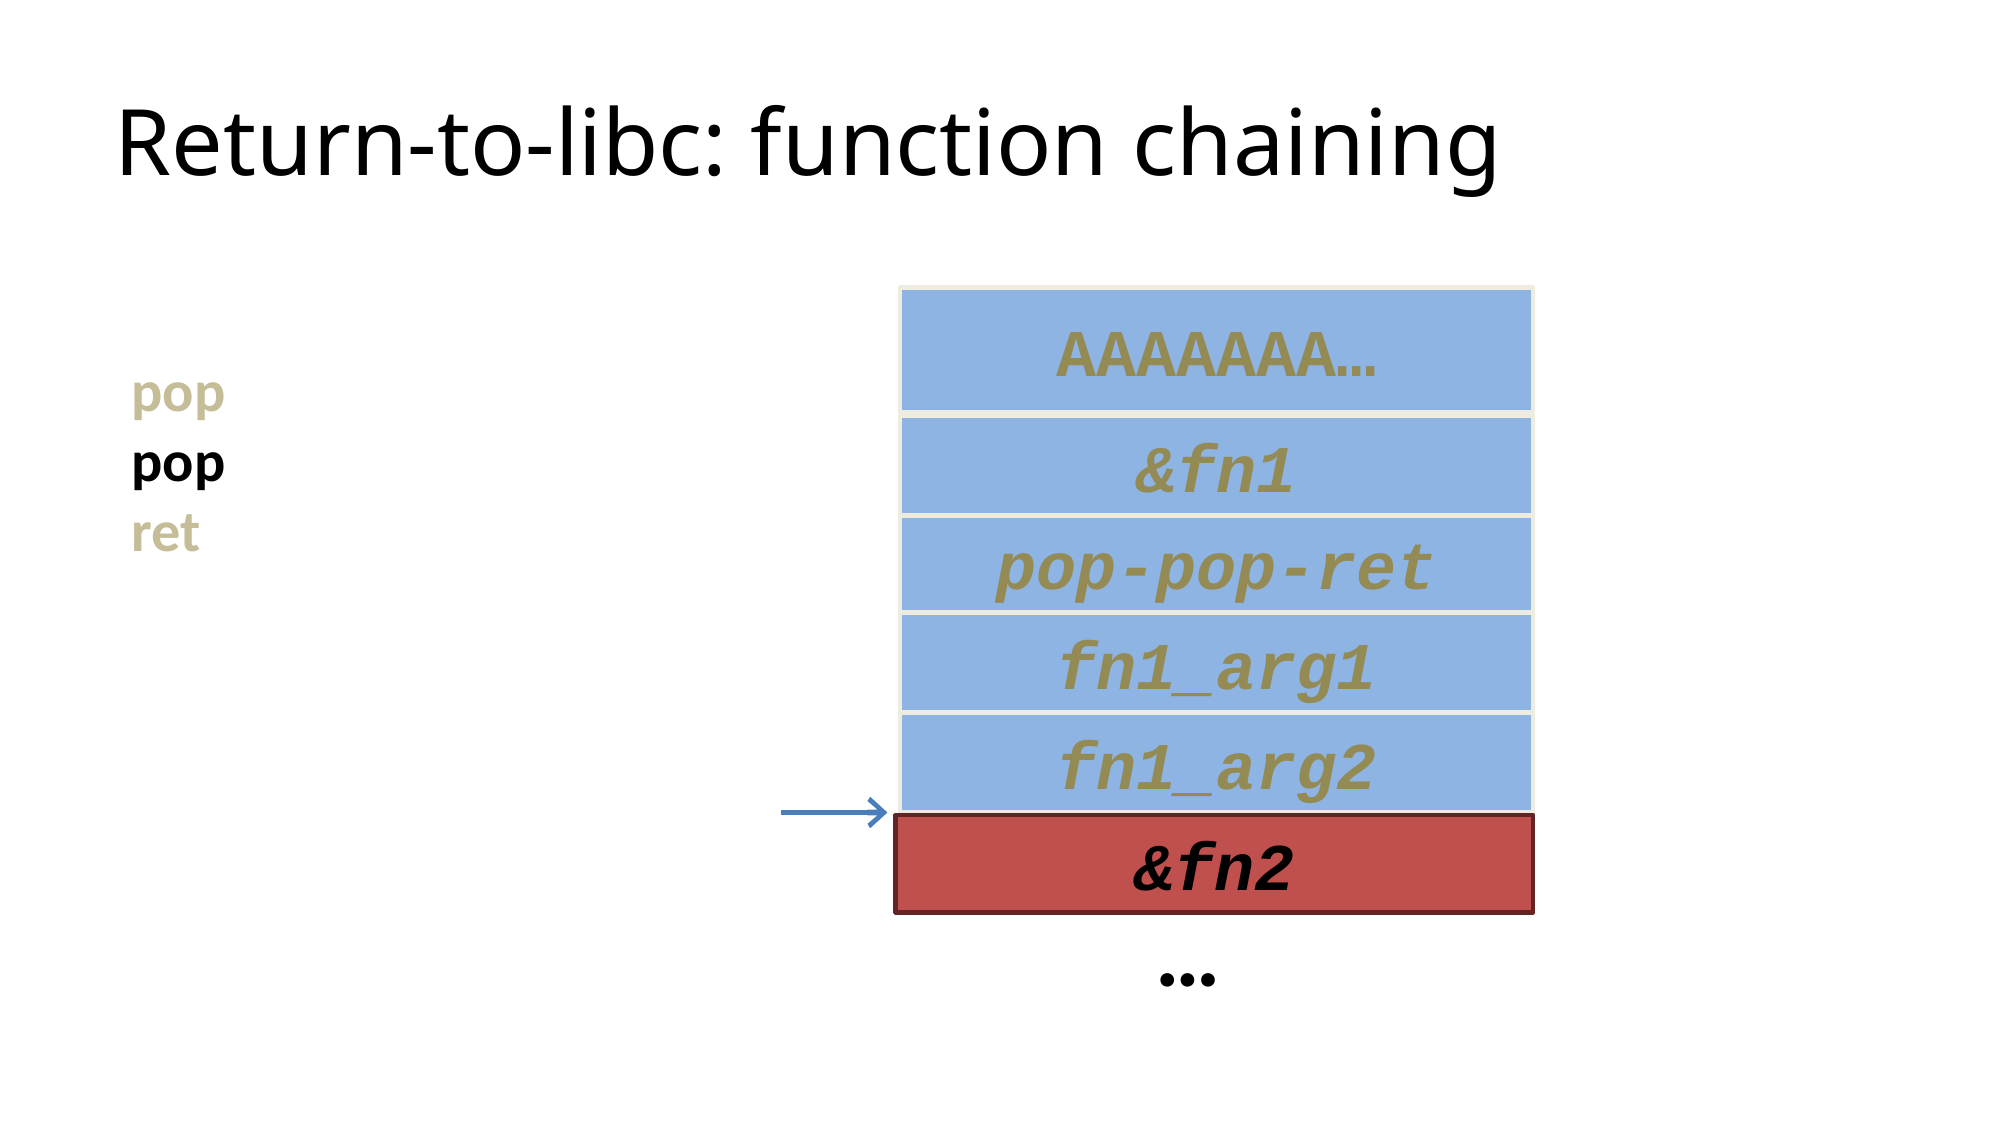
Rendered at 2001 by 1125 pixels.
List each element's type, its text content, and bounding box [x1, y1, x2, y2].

text_box &fn2 [893, 813, 1535, 915]
text_box pop pop ret [116, 345, 584, 570]
text_box &fn1 [898, 415, 1535, 518]
text_box AAAAAAA… [898, 285, 1535, 415]
text_box pop-pop-ret [898, 518, 1535, 614]
text_box fn1_arg1 [898, 614, 1535, 715]
title Return-to-libc: function chaining [99, 45, 1900, 233]
text_box … [1140, 887, 1236, 1013]
text_box fn1_arg2 [898, 715, 1535, 813]
